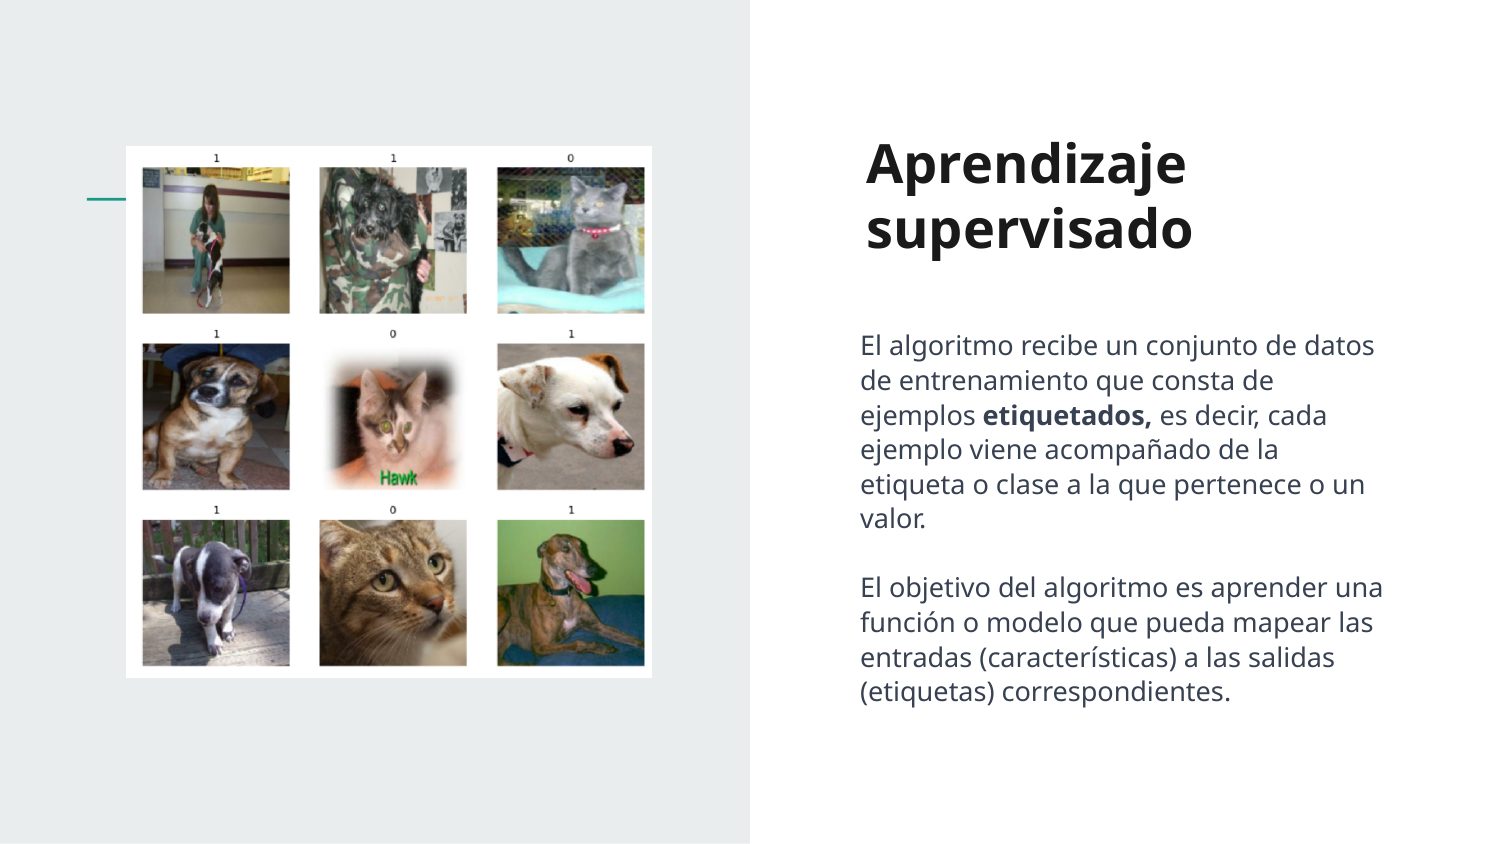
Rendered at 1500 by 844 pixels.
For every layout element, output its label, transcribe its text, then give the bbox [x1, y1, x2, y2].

picture [126, 146, 652, 679]
title Aprendizaje supervisado [851, 113, 1393, 311]
list El algoritmo recibe un conjunto de datos de entrenamiento que consta de ejemplos etiquetados, es decir, cada ejemplo viene acompañado de la etiqueta o clase a la que pertenece o un valor. El objetivo del algoritmo es aprender una función o modelo que pueda mapear las entradas (características) a las salidas (etiquetas) correspondientes. [845, 311, 1399, 808]
